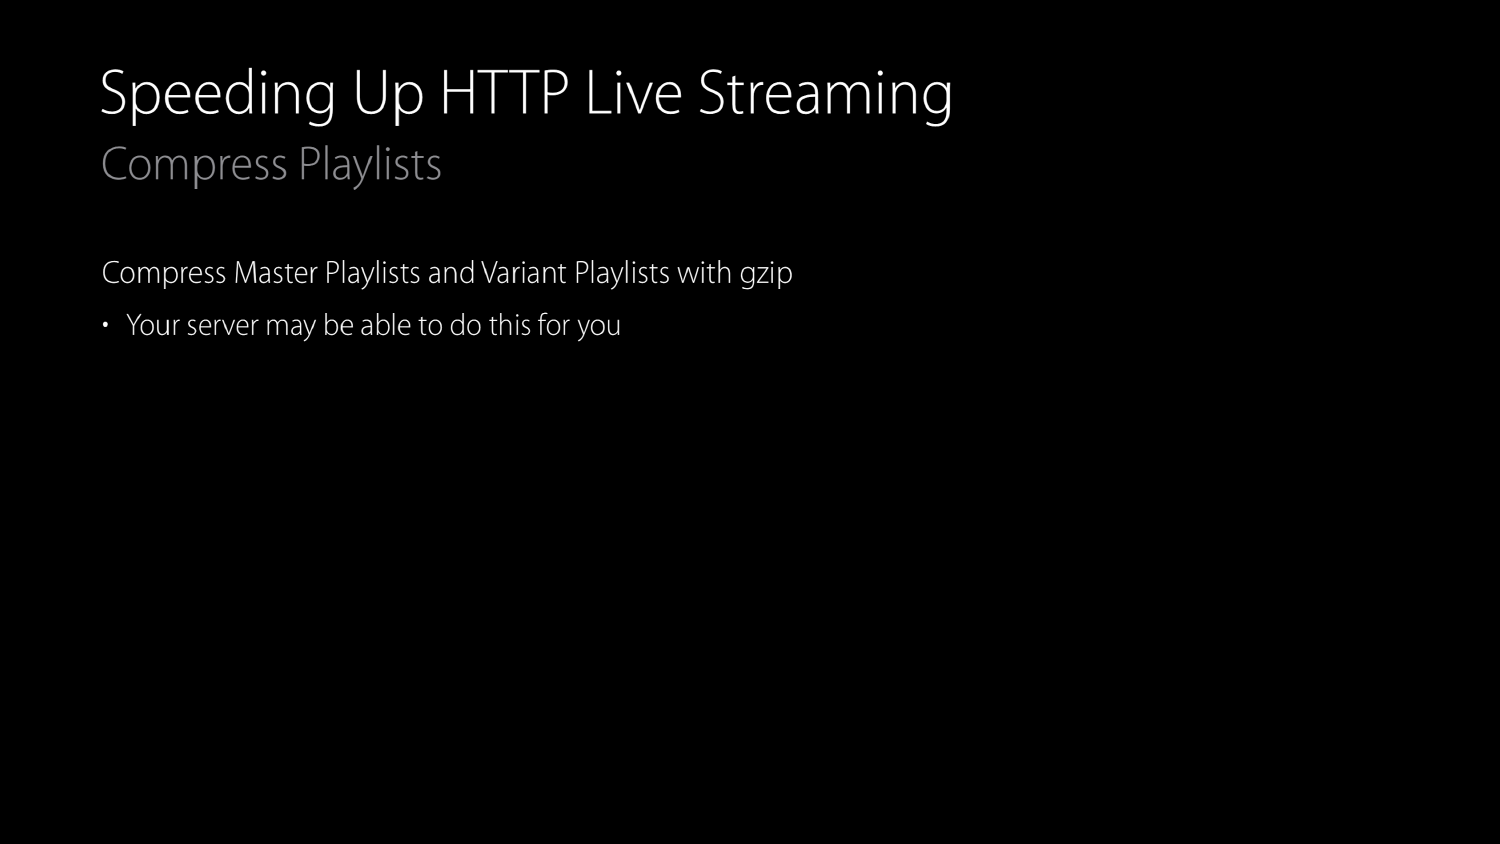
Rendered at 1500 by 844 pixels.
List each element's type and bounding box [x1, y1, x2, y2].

picture [22, 24, 1295, 819]
